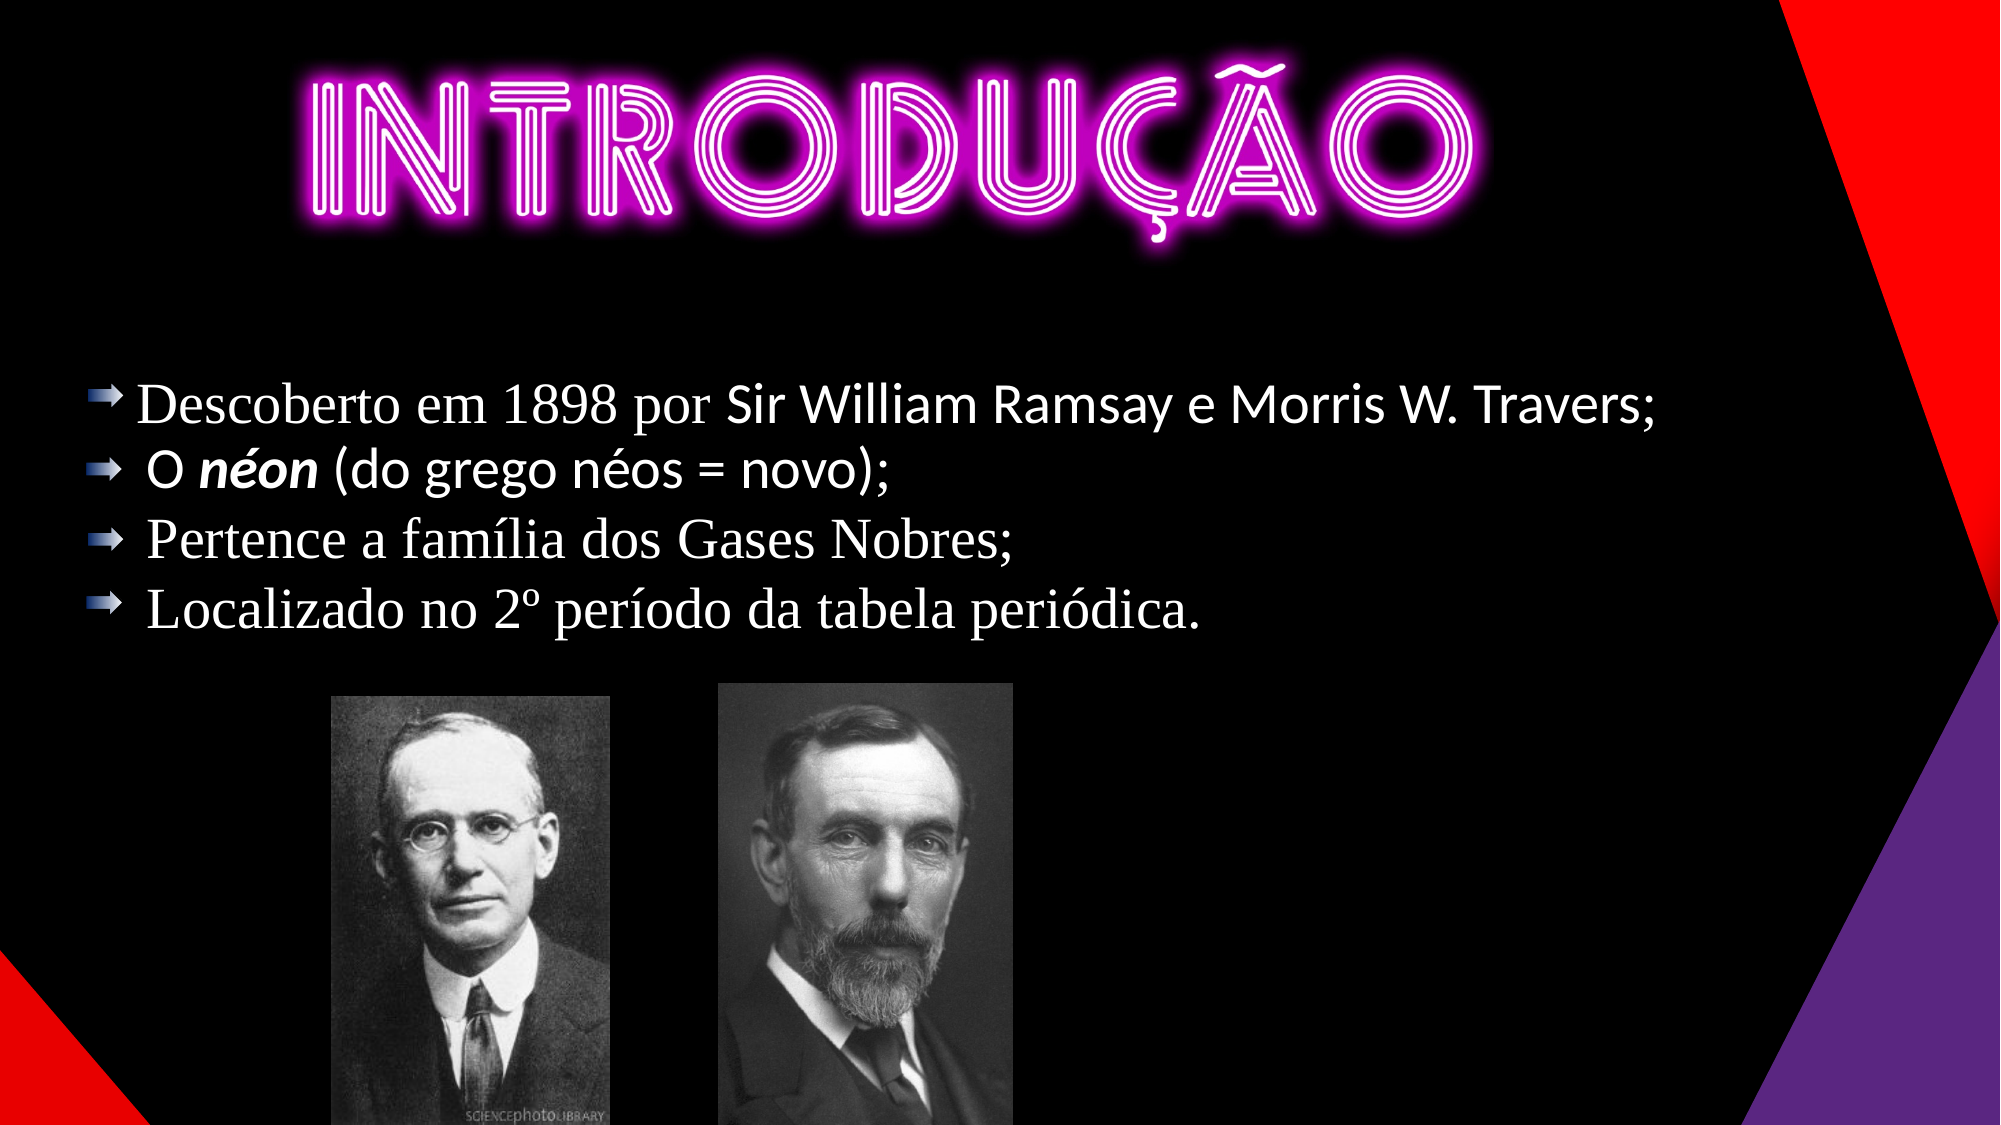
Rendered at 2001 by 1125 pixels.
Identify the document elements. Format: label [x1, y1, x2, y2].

picture [718, 683, 1014, 1125]
text_box [0, 0, 2000, 1125]
picture [331, 696, 610, 1125]
